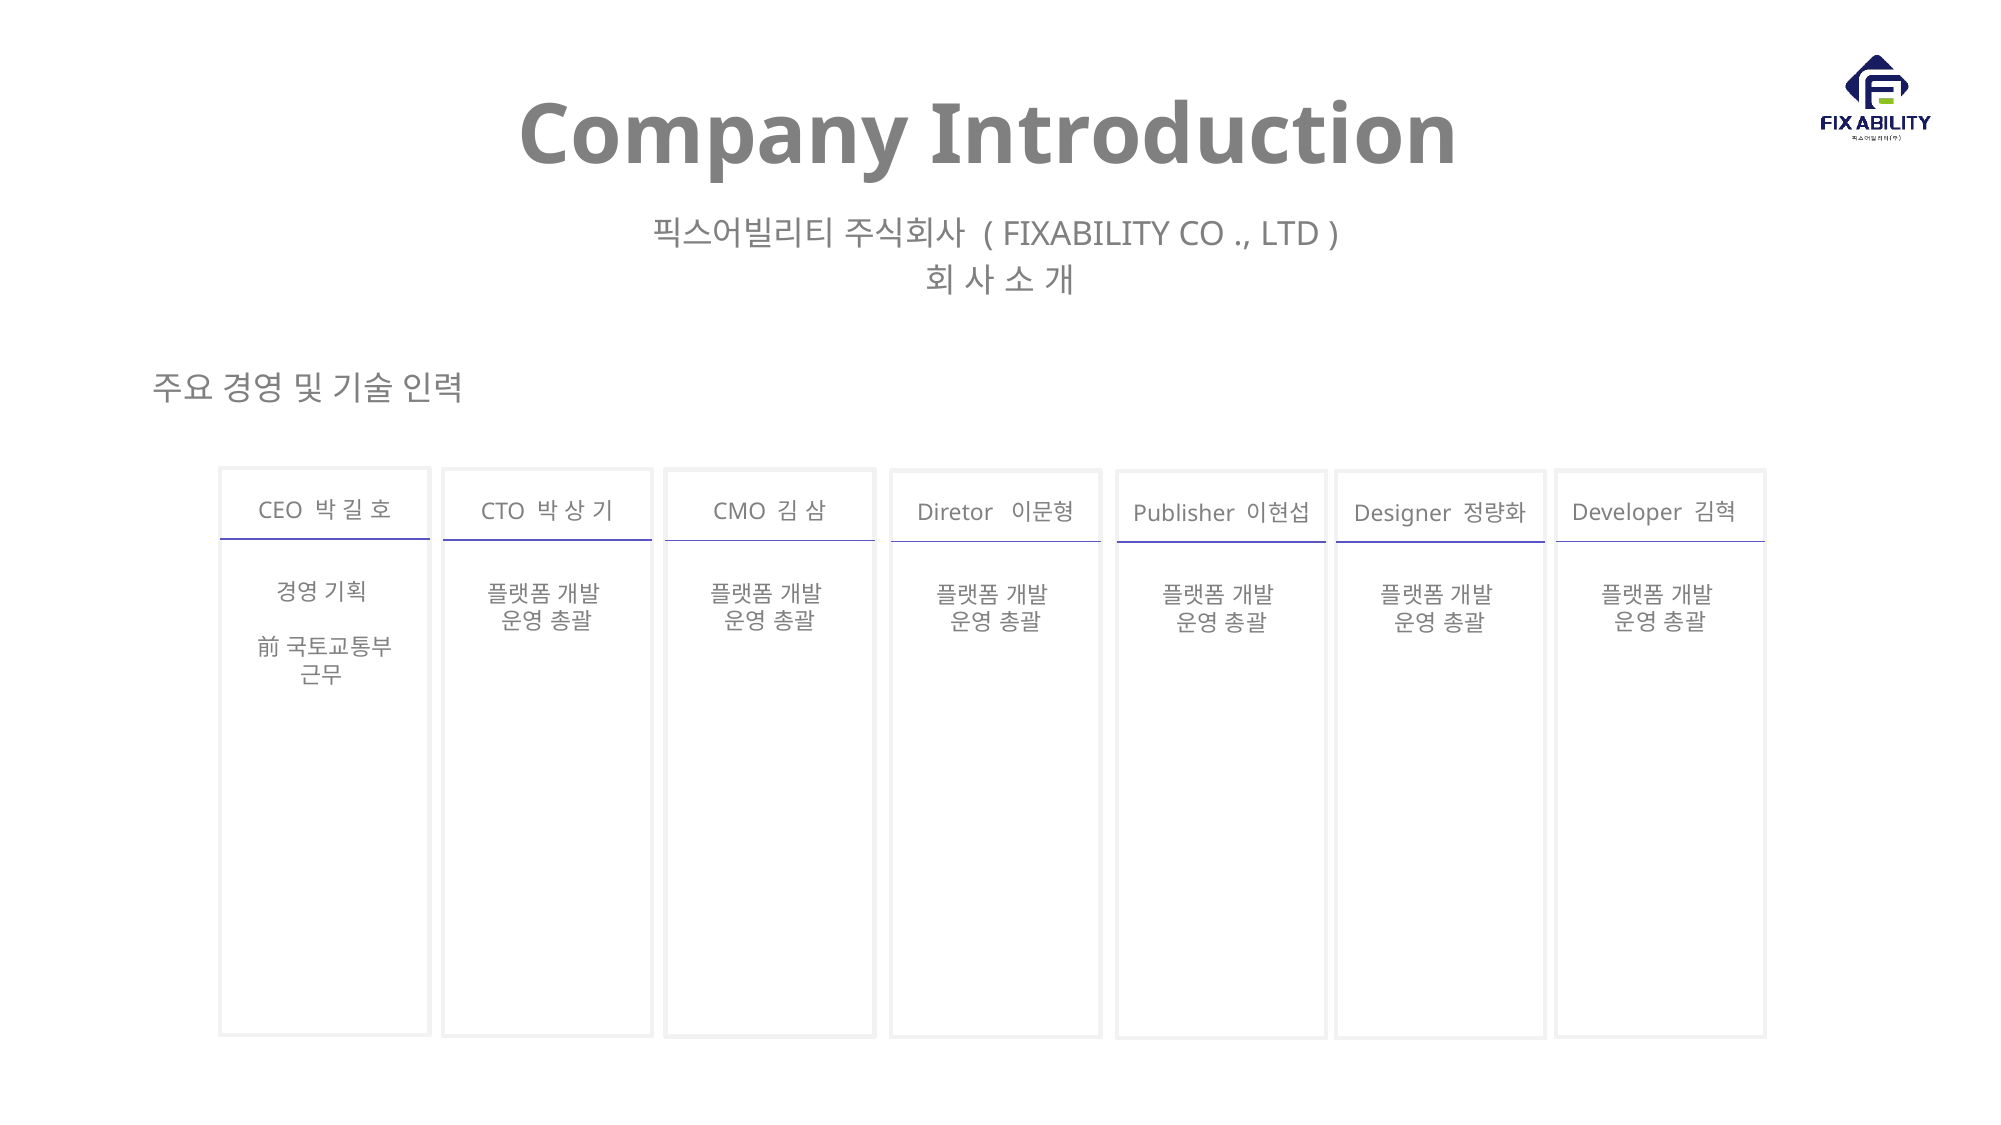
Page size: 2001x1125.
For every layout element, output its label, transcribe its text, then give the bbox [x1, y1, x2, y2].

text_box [1116, 470, 1327, 1039]
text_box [1335, 470, 1546, 1039]
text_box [665, 469, 875, 1037]
list 픽스어빌리티 주식회사 ( FIXABILITY CO ., LTD ) 회 사 소 개 [132, 204, 1868, 327]
text_box 주요 경영 및 기술 인력 [137, 359, 1804, 1047]
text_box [891, 470, 1101, 1038]
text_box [1555, 470, 1766, 1038]
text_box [442, 469, 653, 1037]
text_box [220, 467, 430, 1036]
picture [1821, 54, 1931, 141]
title Company Introduction [132, 54, 1868, 204]
